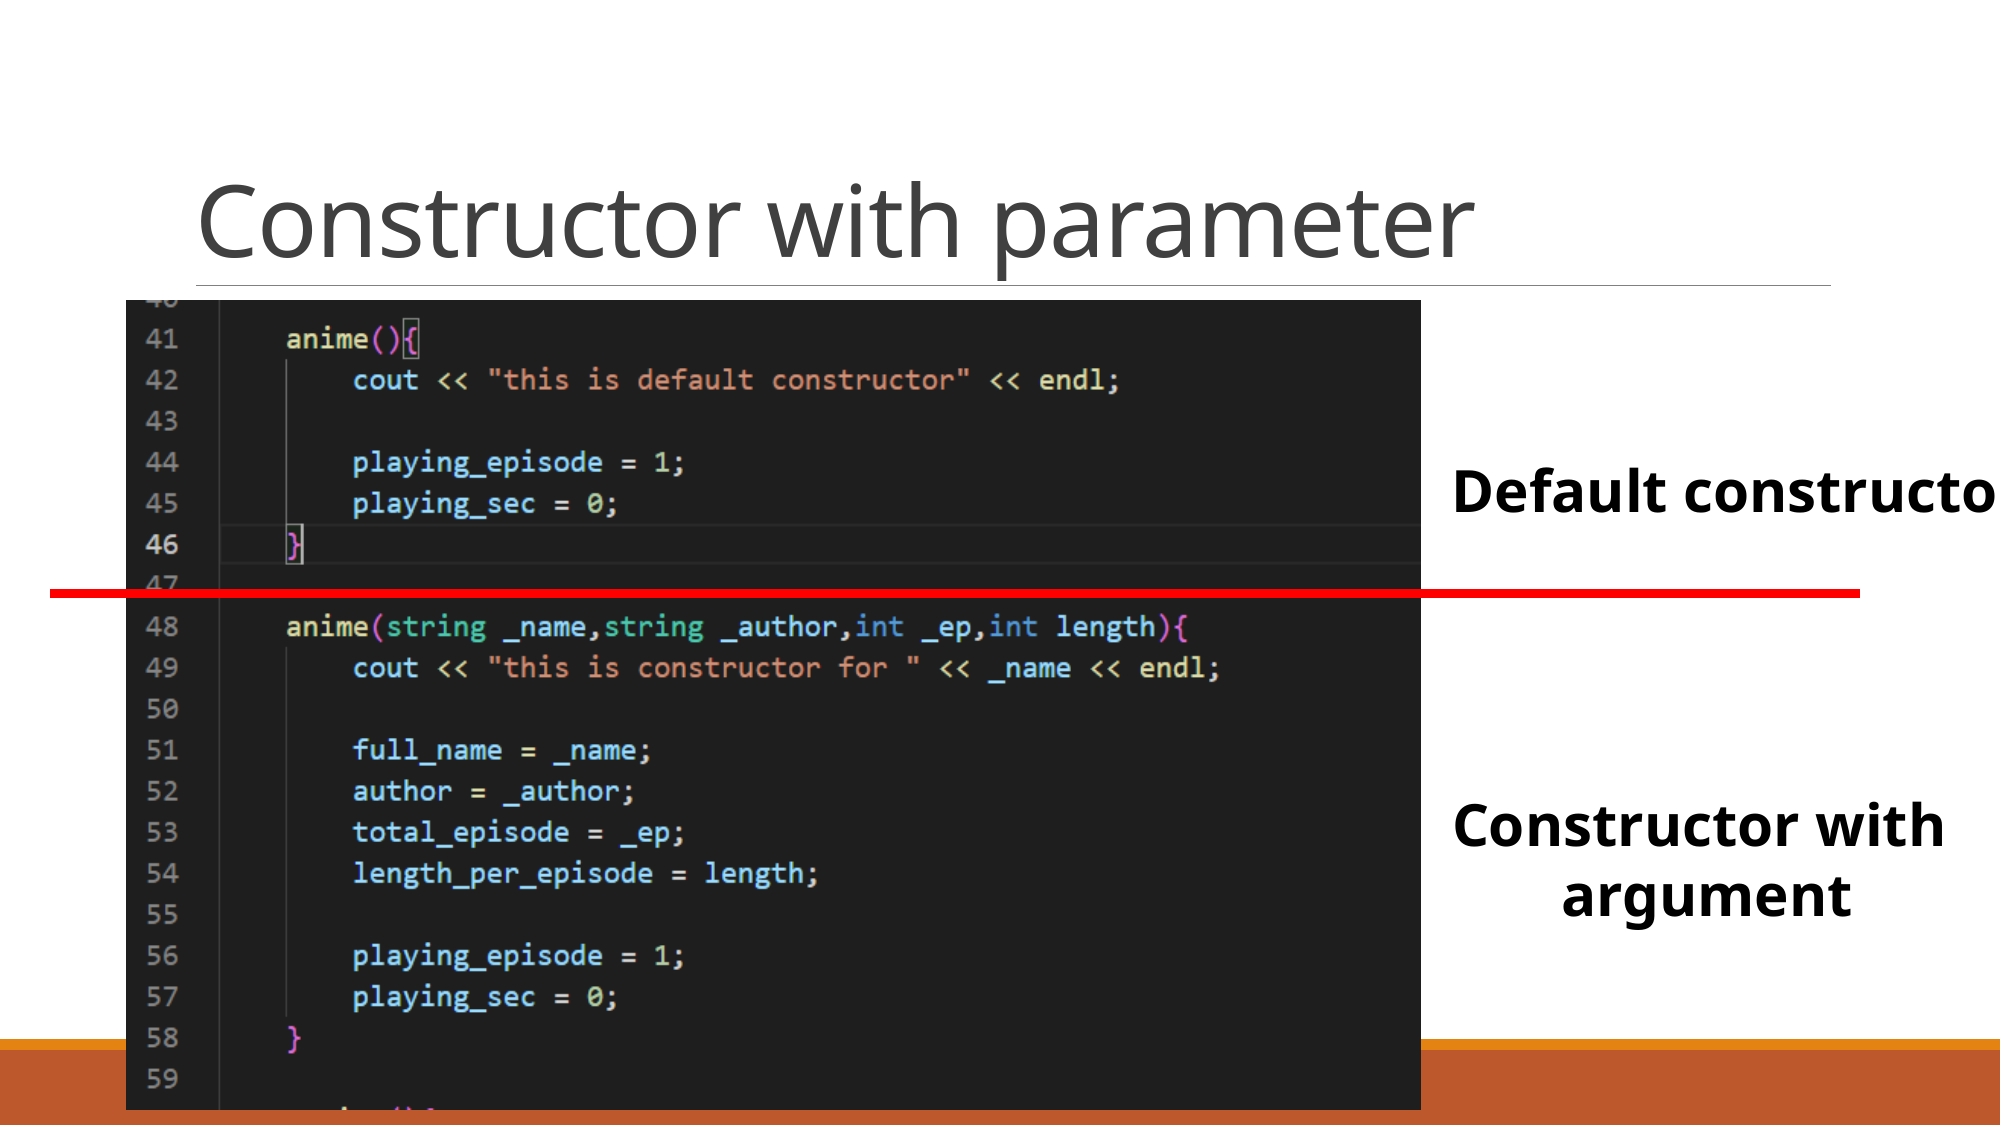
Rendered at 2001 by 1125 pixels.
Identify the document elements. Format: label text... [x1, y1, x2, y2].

title Constructor with parameter [180, 47, 1830, 285]
text_box Default constructor [1436, 446, 2000, 531]
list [125, 604, 1421, 1110]
text_box Constructor with argument [1437, 781, 1977, 936]
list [125, 299, 1421, 590]
